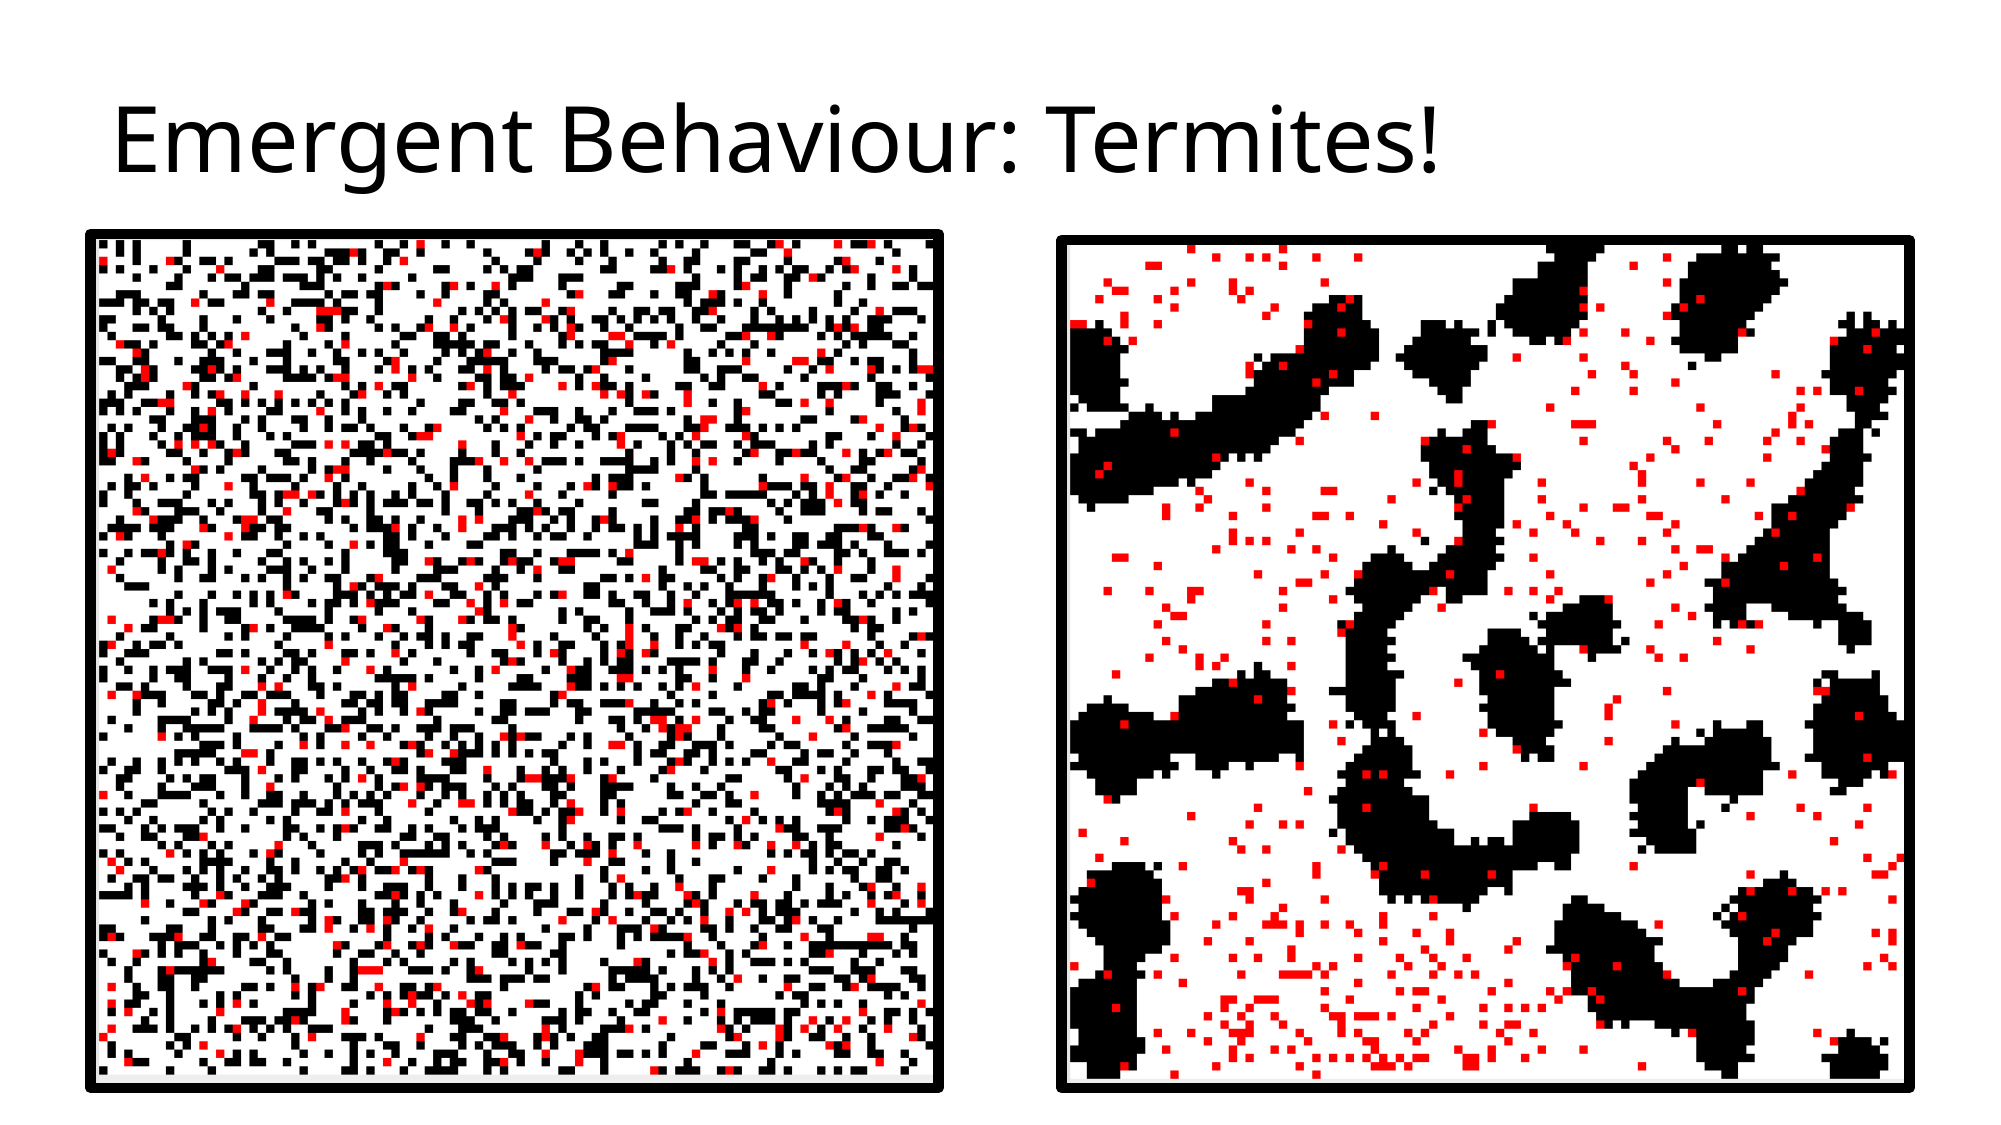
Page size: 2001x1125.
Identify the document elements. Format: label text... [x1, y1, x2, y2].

picture [1066, 245, 1905, 1083]
picture [95, 238, 934, 1083]
title Emergent Behaviour: Termites! [95, 34, 1821, 252]
